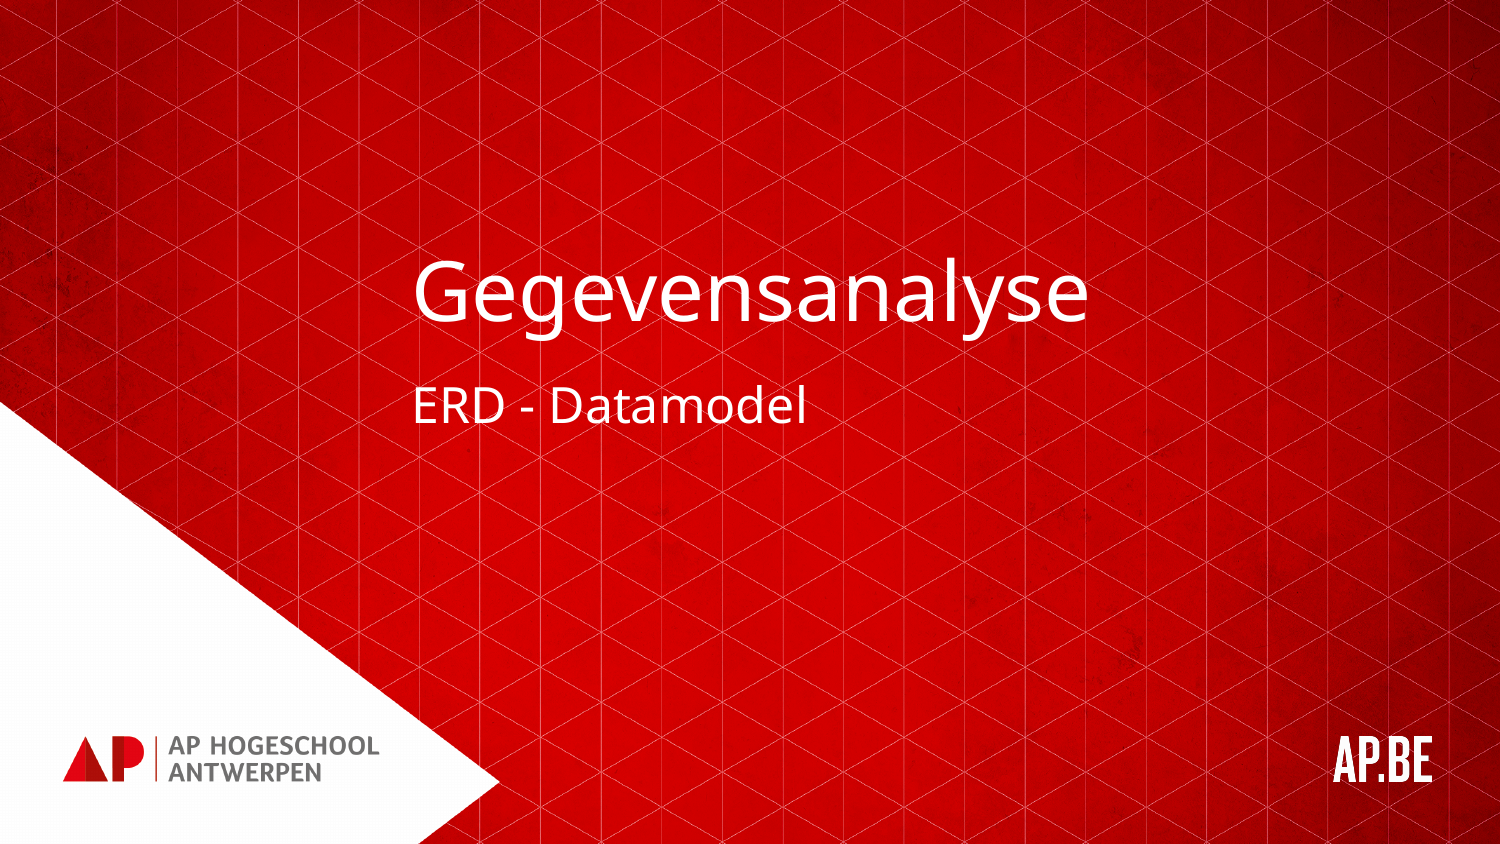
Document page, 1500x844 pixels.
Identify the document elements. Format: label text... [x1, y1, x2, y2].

list ERD - Datamodel [396, 373, 1312, 494]
title Gegevensanalyse [396, 107, 1312, 348]
picture [0, 0, 1500, 844]
